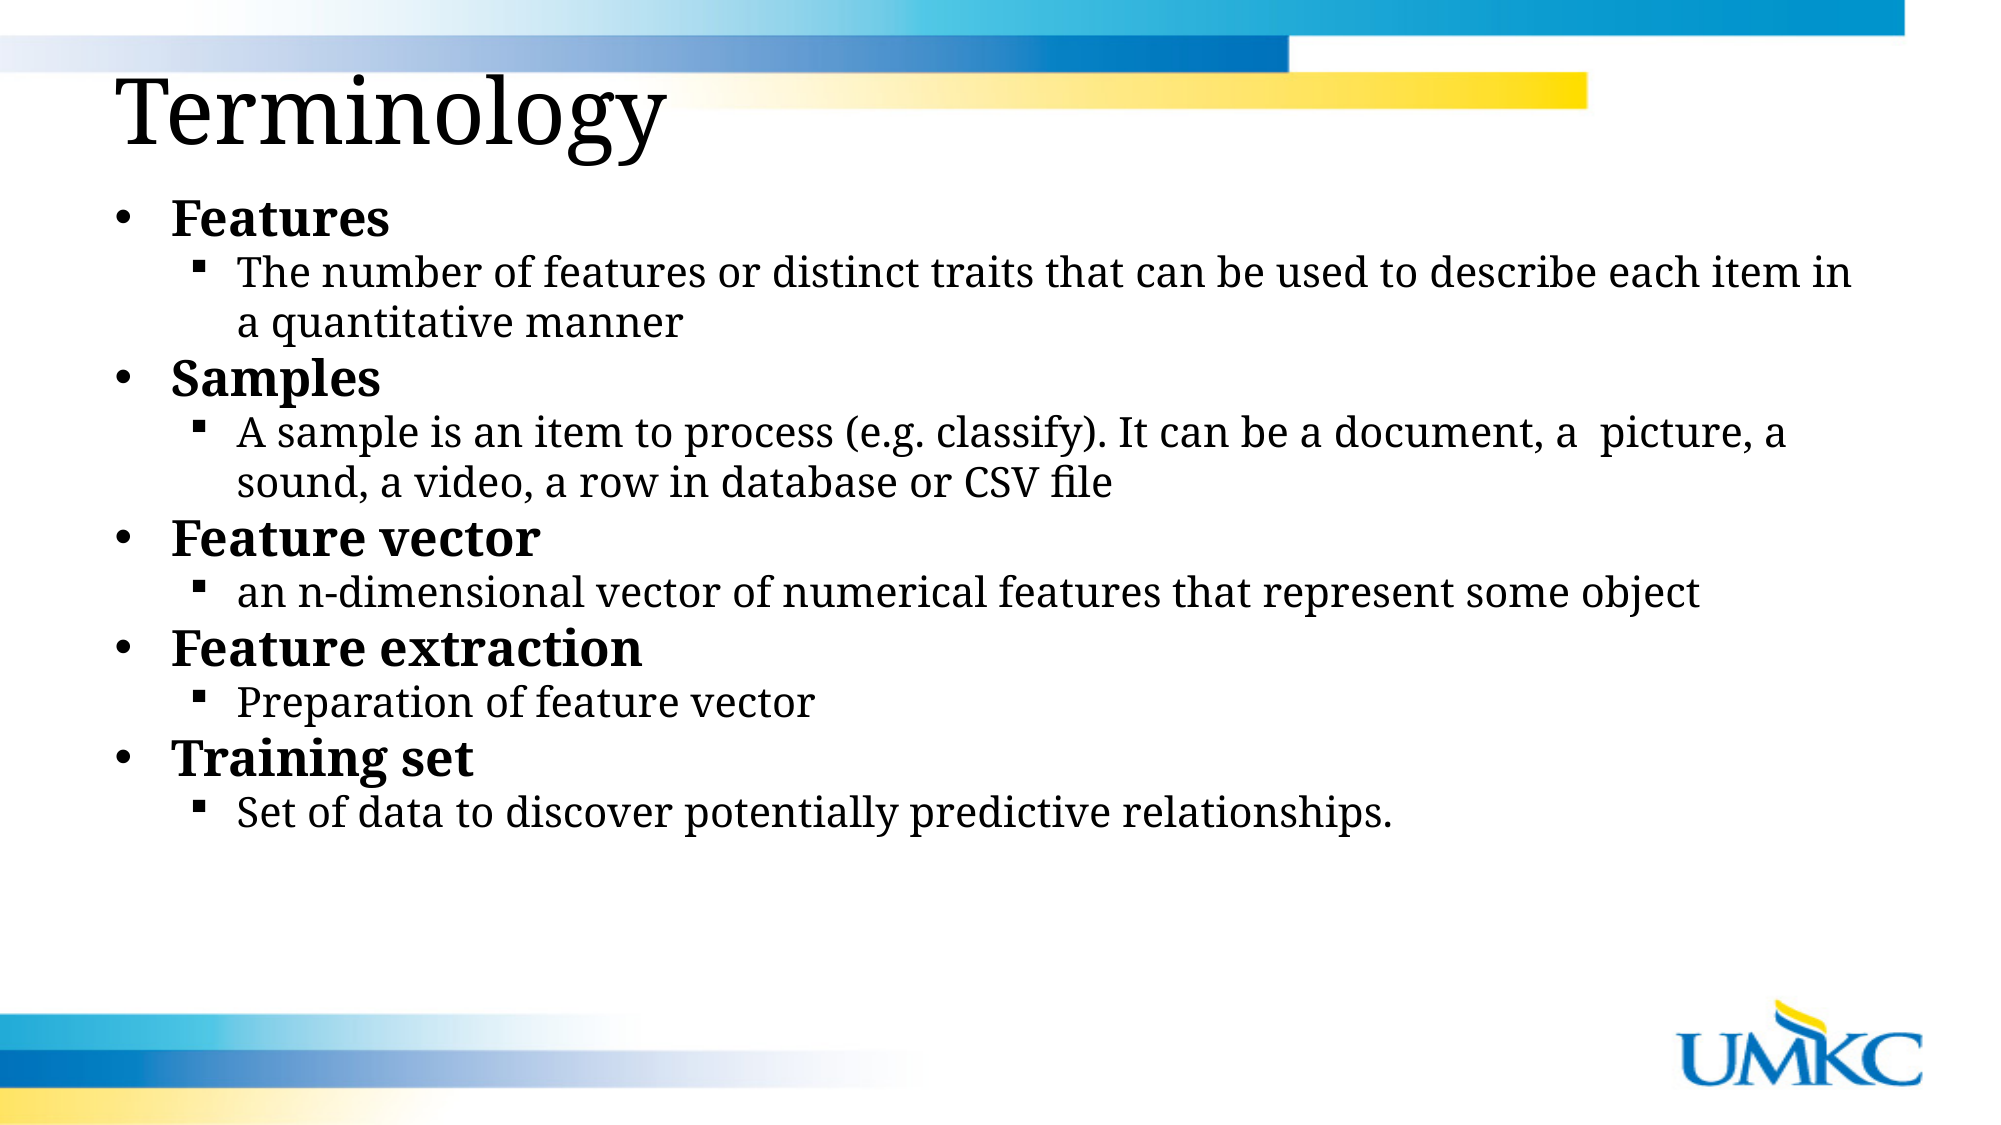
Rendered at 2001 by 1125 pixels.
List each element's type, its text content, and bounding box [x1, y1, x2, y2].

picture [0, 0, 2001, 1125]
text_box Features The number of features or distinct traits that can be used to describe each item in a quantitative manner Samples A sample is an item to process (e.g. classify). It can be a document, a picture, a sound, a video, a row in database or CSV file Feature vector an n-dimensional vector of numerical features that represent some object Feature extraction Preparation of feature vector Training set Set of data to discover potentially predictive relationships. [99, 178, 1900, 844]
text_box Terminology [99, 45, 1900, 178]
